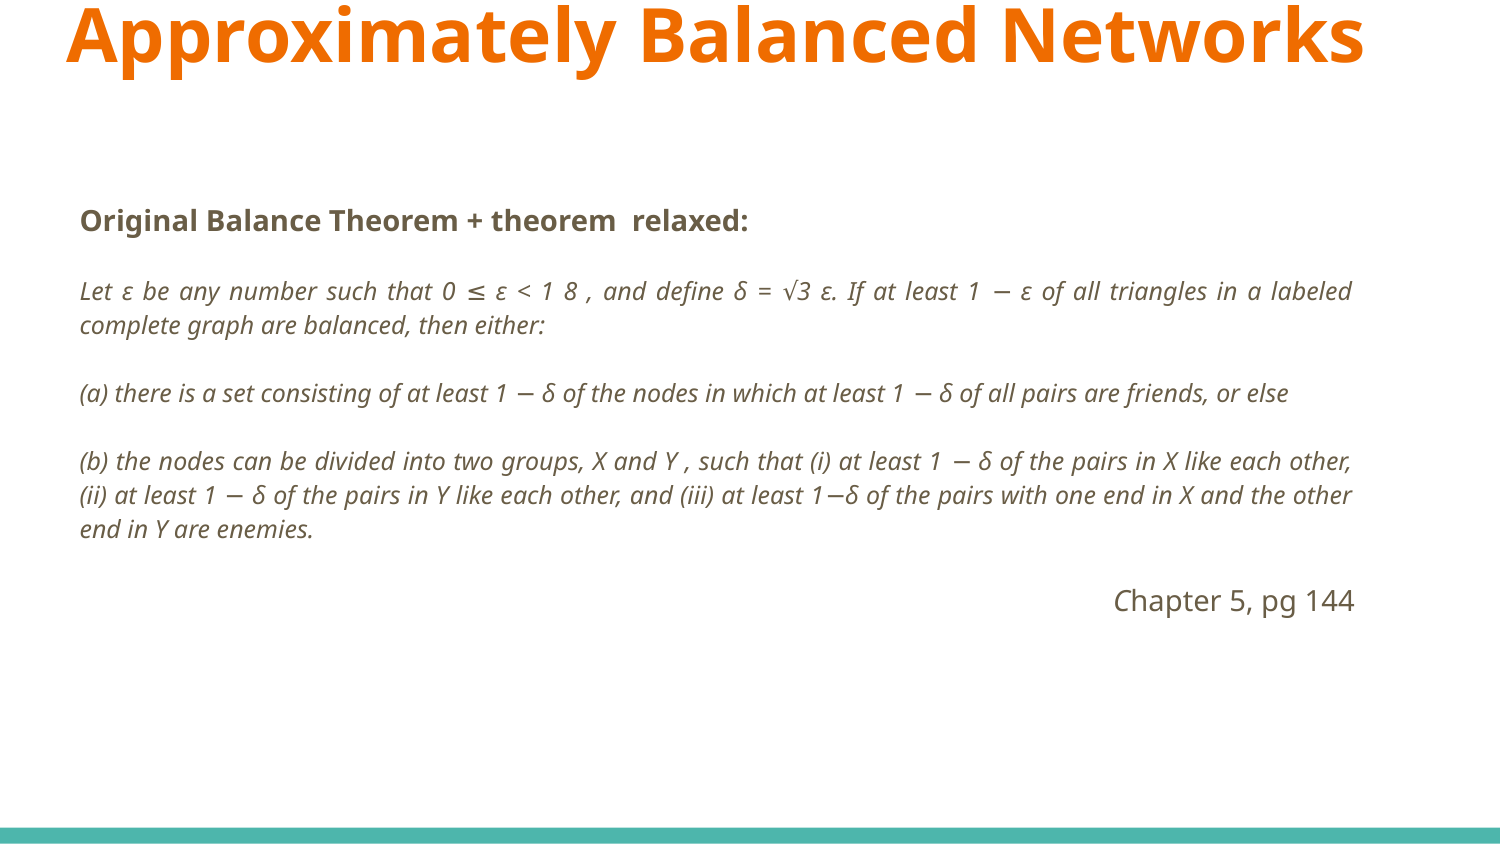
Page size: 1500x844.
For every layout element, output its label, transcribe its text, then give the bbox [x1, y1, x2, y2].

title Approximately Balanced Networks [51, 0, 1449, 89]
list Original Balance Theorem + theorem relaxed: Let ε be any number such that 0 ≤ ε < 1 8 , and define δ = √3 ε. If at least 1 − ε of all triangles in a labeled complete graph are balanced, then either: (a) there is a set consisting of at least 1 − δ of the nodes in which at least 1 − δ of all pairs are friends, or else (b) the nodes can be divided into two groups, X and Y , such that (i) at least 1 − δ of the pairs in X like each other, (ii) at least 1 − δ of the pairs in Y like each other, and (iii) at least 1−δ of the pairs with one end in X and the other end in Y are enemies. Chapter 5, pg 144 [64, 182, 1371, 527]
